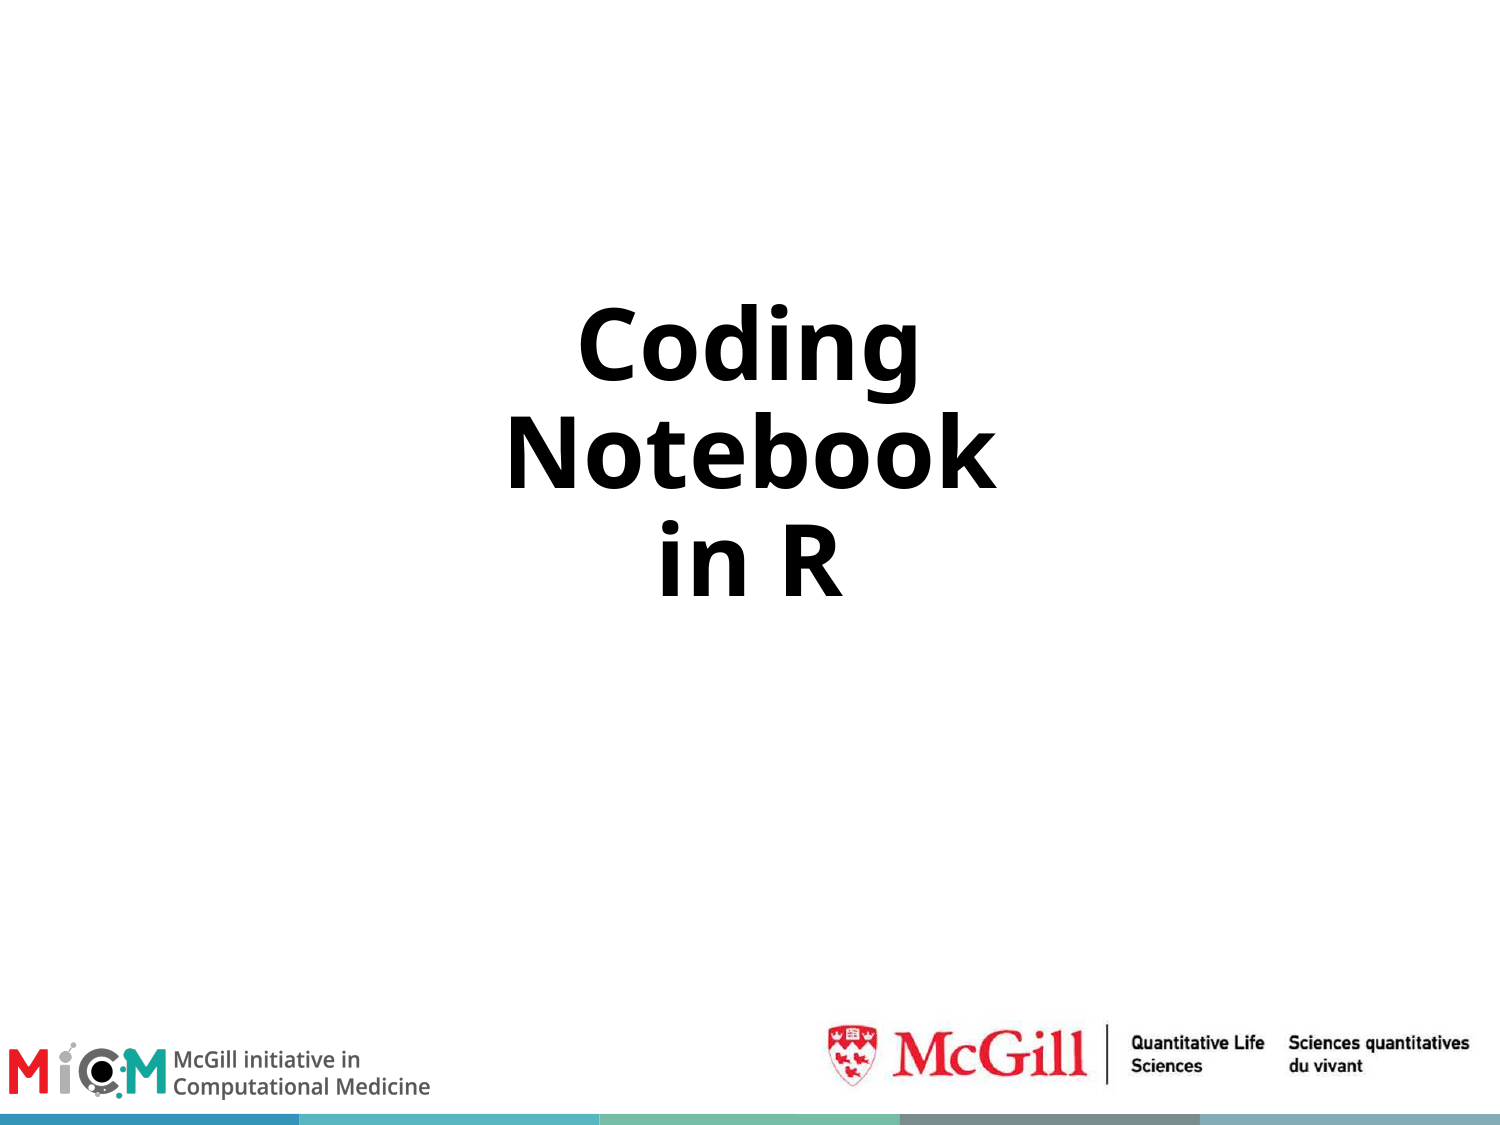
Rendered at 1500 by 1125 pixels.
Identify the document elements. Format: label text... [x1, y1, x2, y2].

picture [796, 995, 1500, 1114]
title Coding Notebook in R [444, 228, 1056, 626]
picture [0, 1013, 437, 1125]
